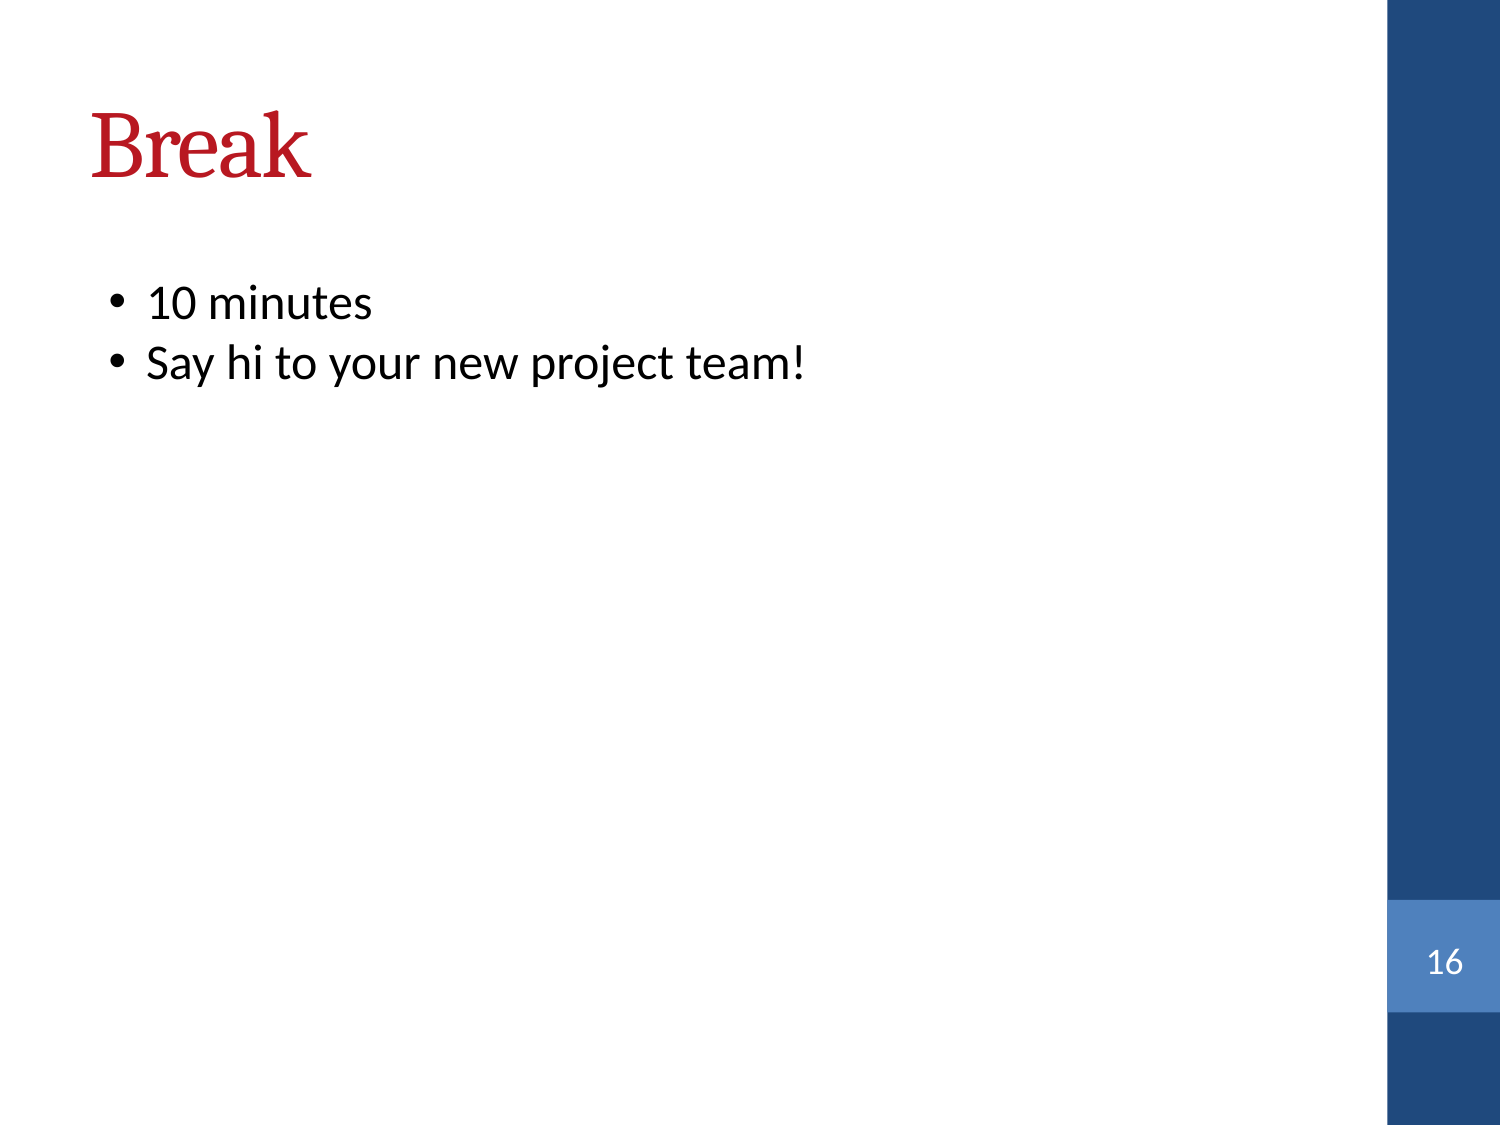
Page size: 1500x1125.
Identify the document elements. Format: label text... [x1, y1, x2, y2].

text_box <number> [1399, 926, 1490, 992]
text_box Break [74, 45, 1325, 233]
text_box 10 minutes Say hi to your new project team! [74, 262, 1325, 1050]
